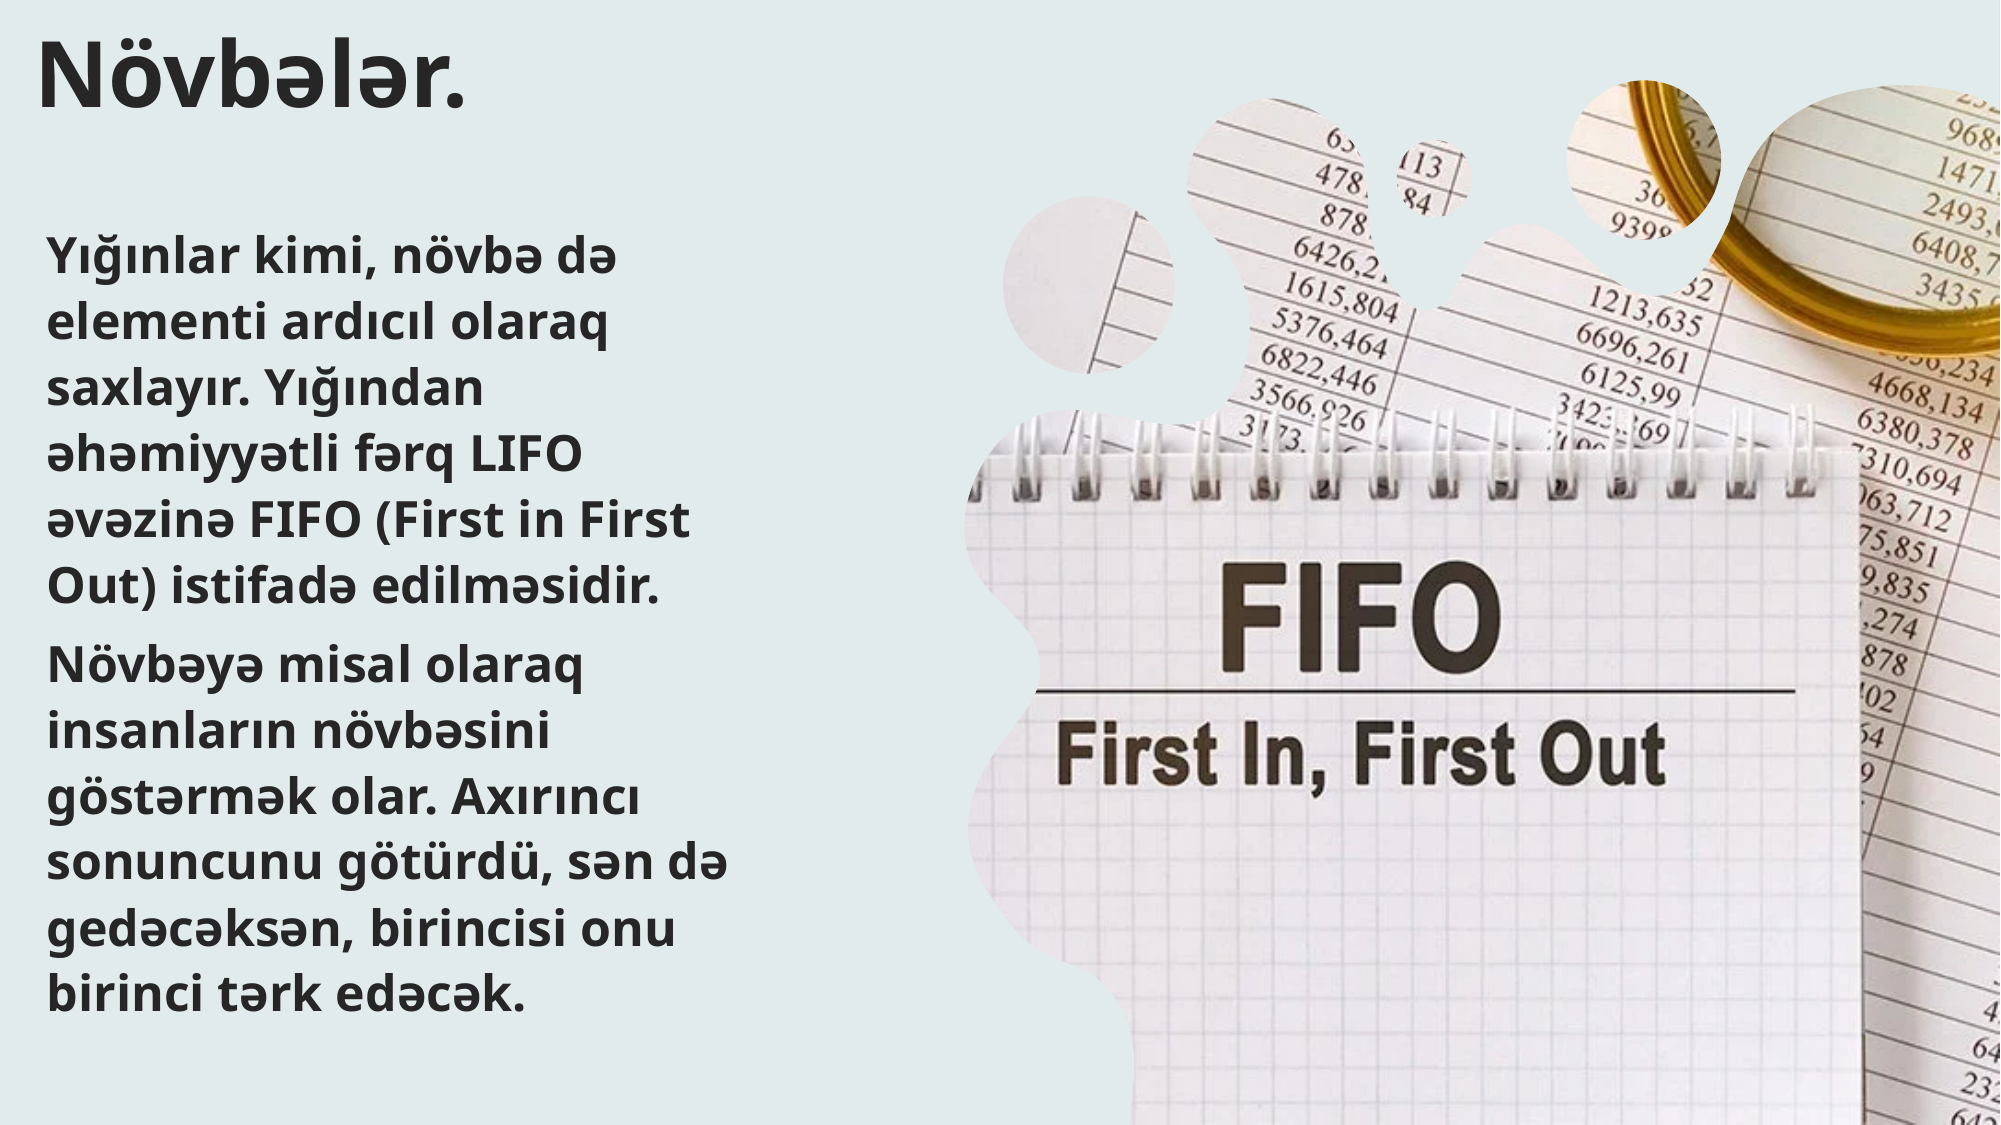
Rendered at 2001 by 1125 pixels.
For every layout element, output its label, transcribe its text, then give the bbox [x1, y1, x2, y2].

picture [964, 80, 2000, 1125]
text_box [0, 0, 2000, 1125]
text_box Növbələr. [19, 0, 775, 133]
text_box Yığınlar kimi, növbə də elementi ardıcıl olaraq saxlayır. Yığından əhəmiyyətli fərq LIFO əvəzinə FIFO (First in First Out) istifadə edilməsidir. Növbəyə misal olaraq insanların növbəsini göstərmək olar. Axırıncı sonuncunu götürdü, sən də gedəcəksən, birincisi onu birinci tərk edəcək. [31, 210, 786, 732]
